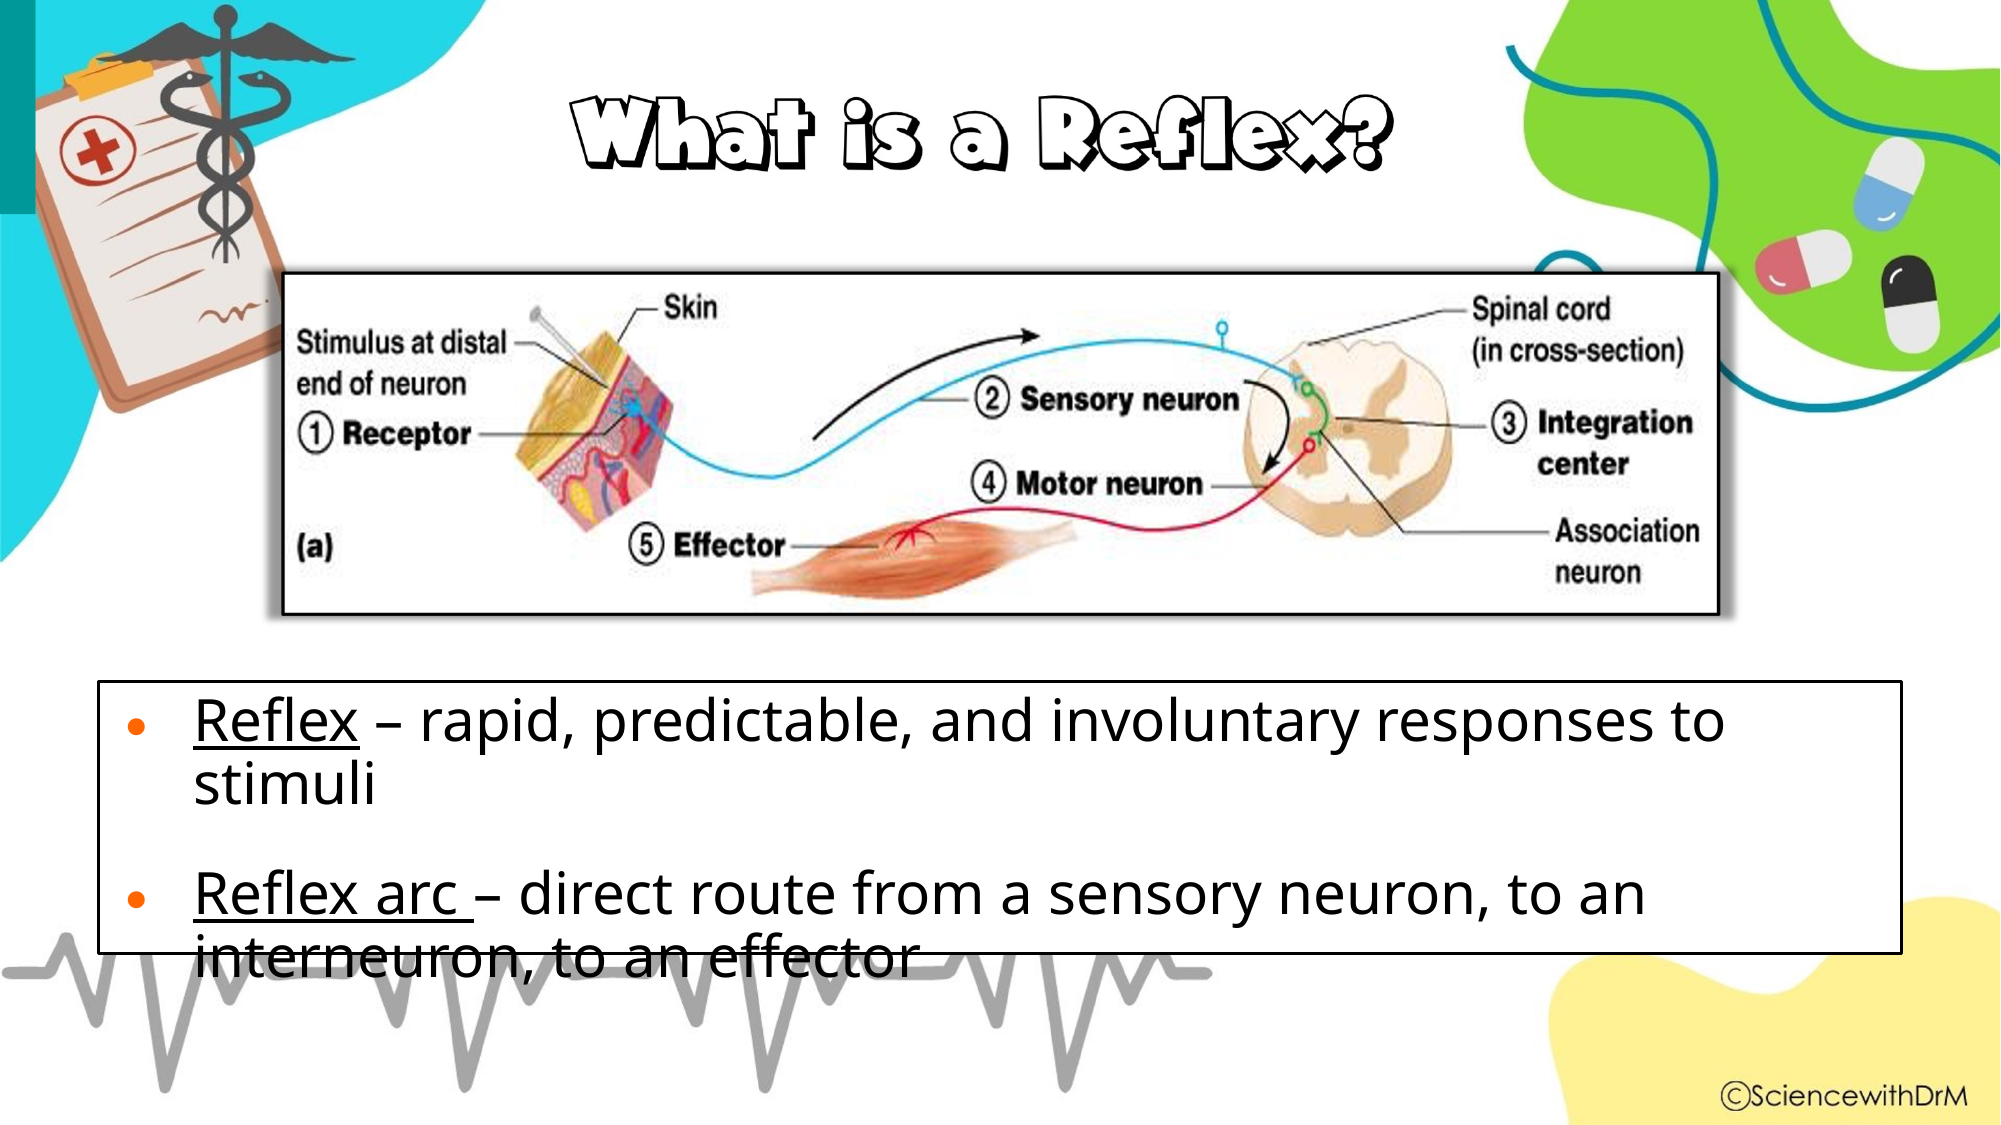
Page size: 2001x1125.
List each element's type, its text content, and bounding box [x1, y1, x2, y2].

picture [0, 0, 2001, 1125]
text_box Reflex – rapid, predictable, and involuntary responses to stimuli Reflex arc – direct route from a sensory neuron, to an interneuron, to an effector [98, 681, 1902, 954]
